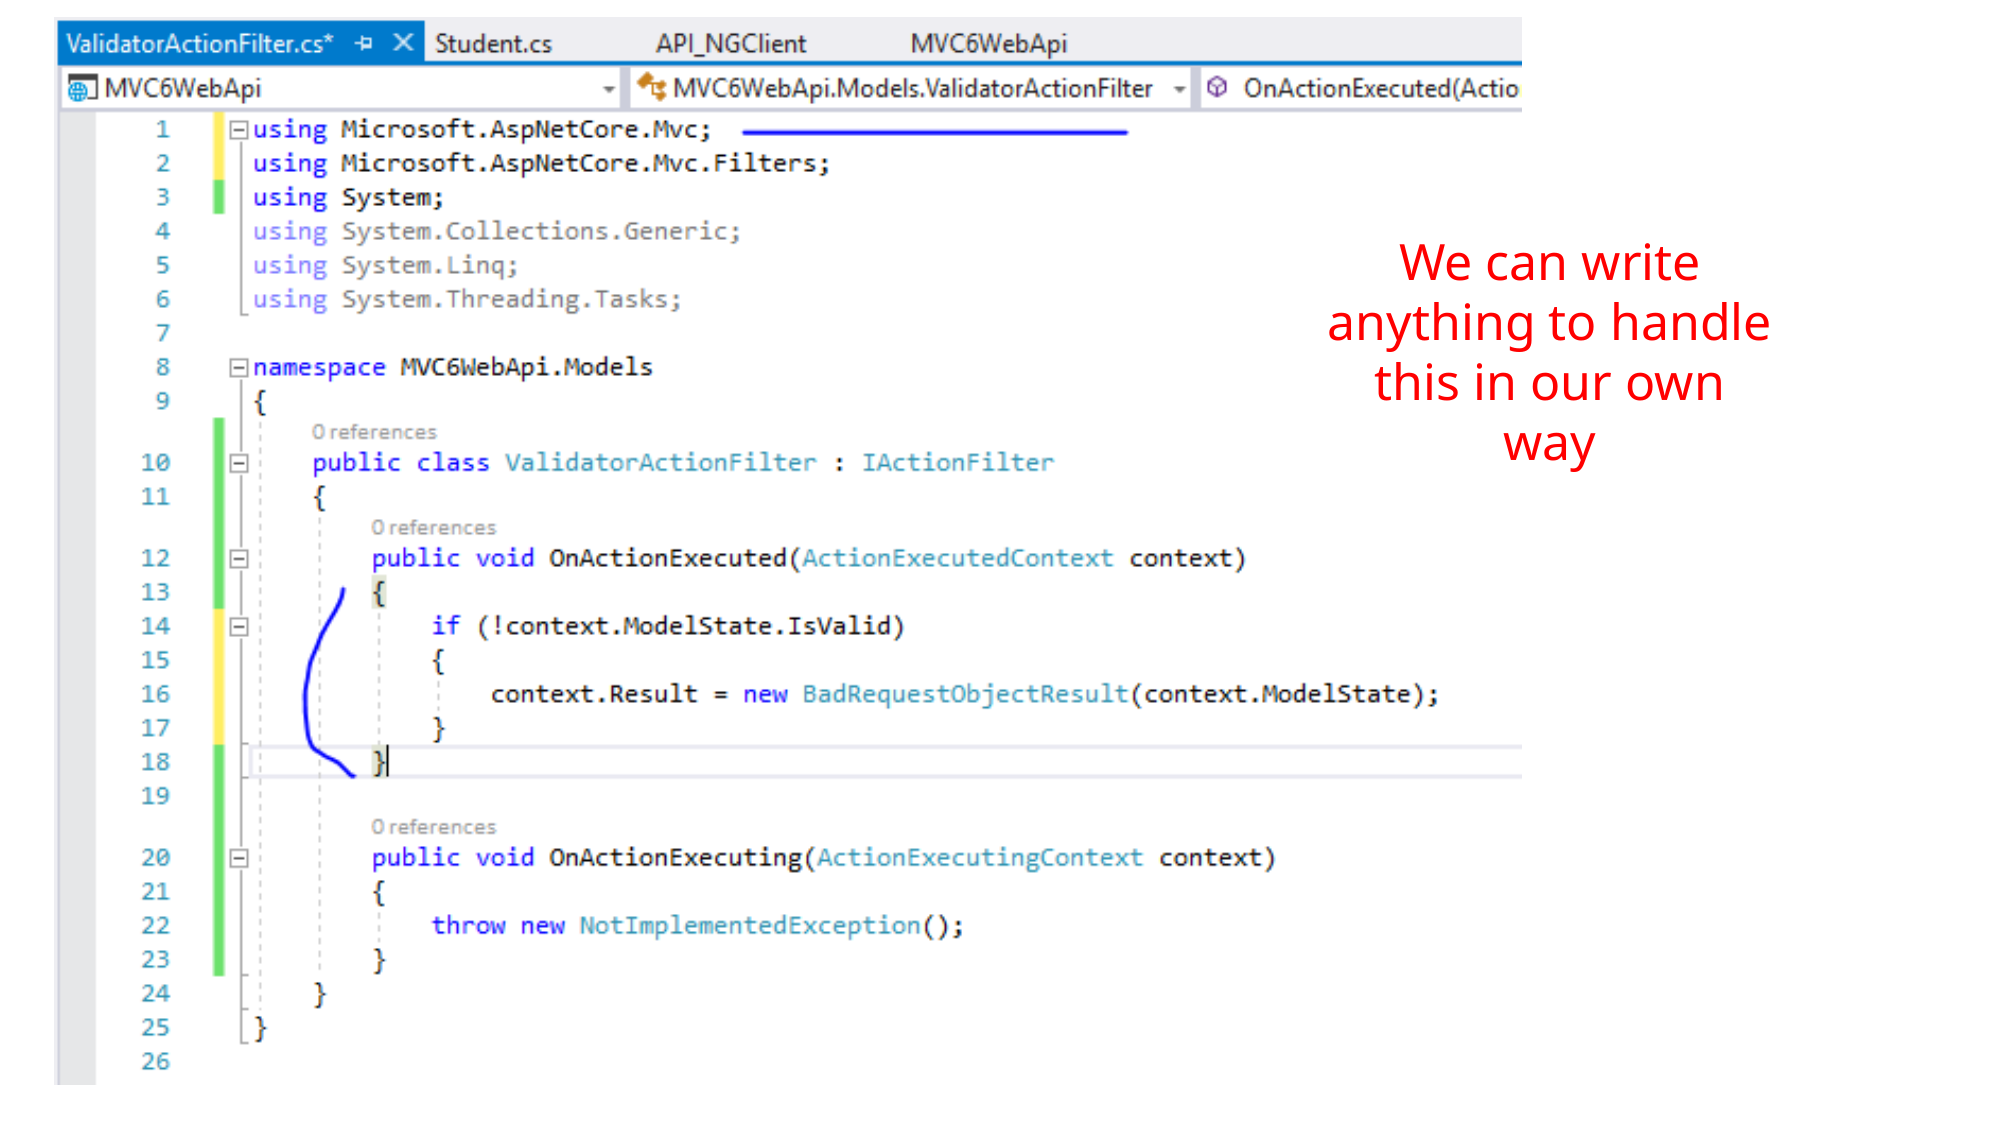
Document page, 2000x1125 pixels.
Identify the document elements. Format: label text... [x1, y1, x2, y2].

text_box We can write anything to handle this in our own way [1526, 230, 1774, 471]
picture [53, 17, 1522, 1085]
